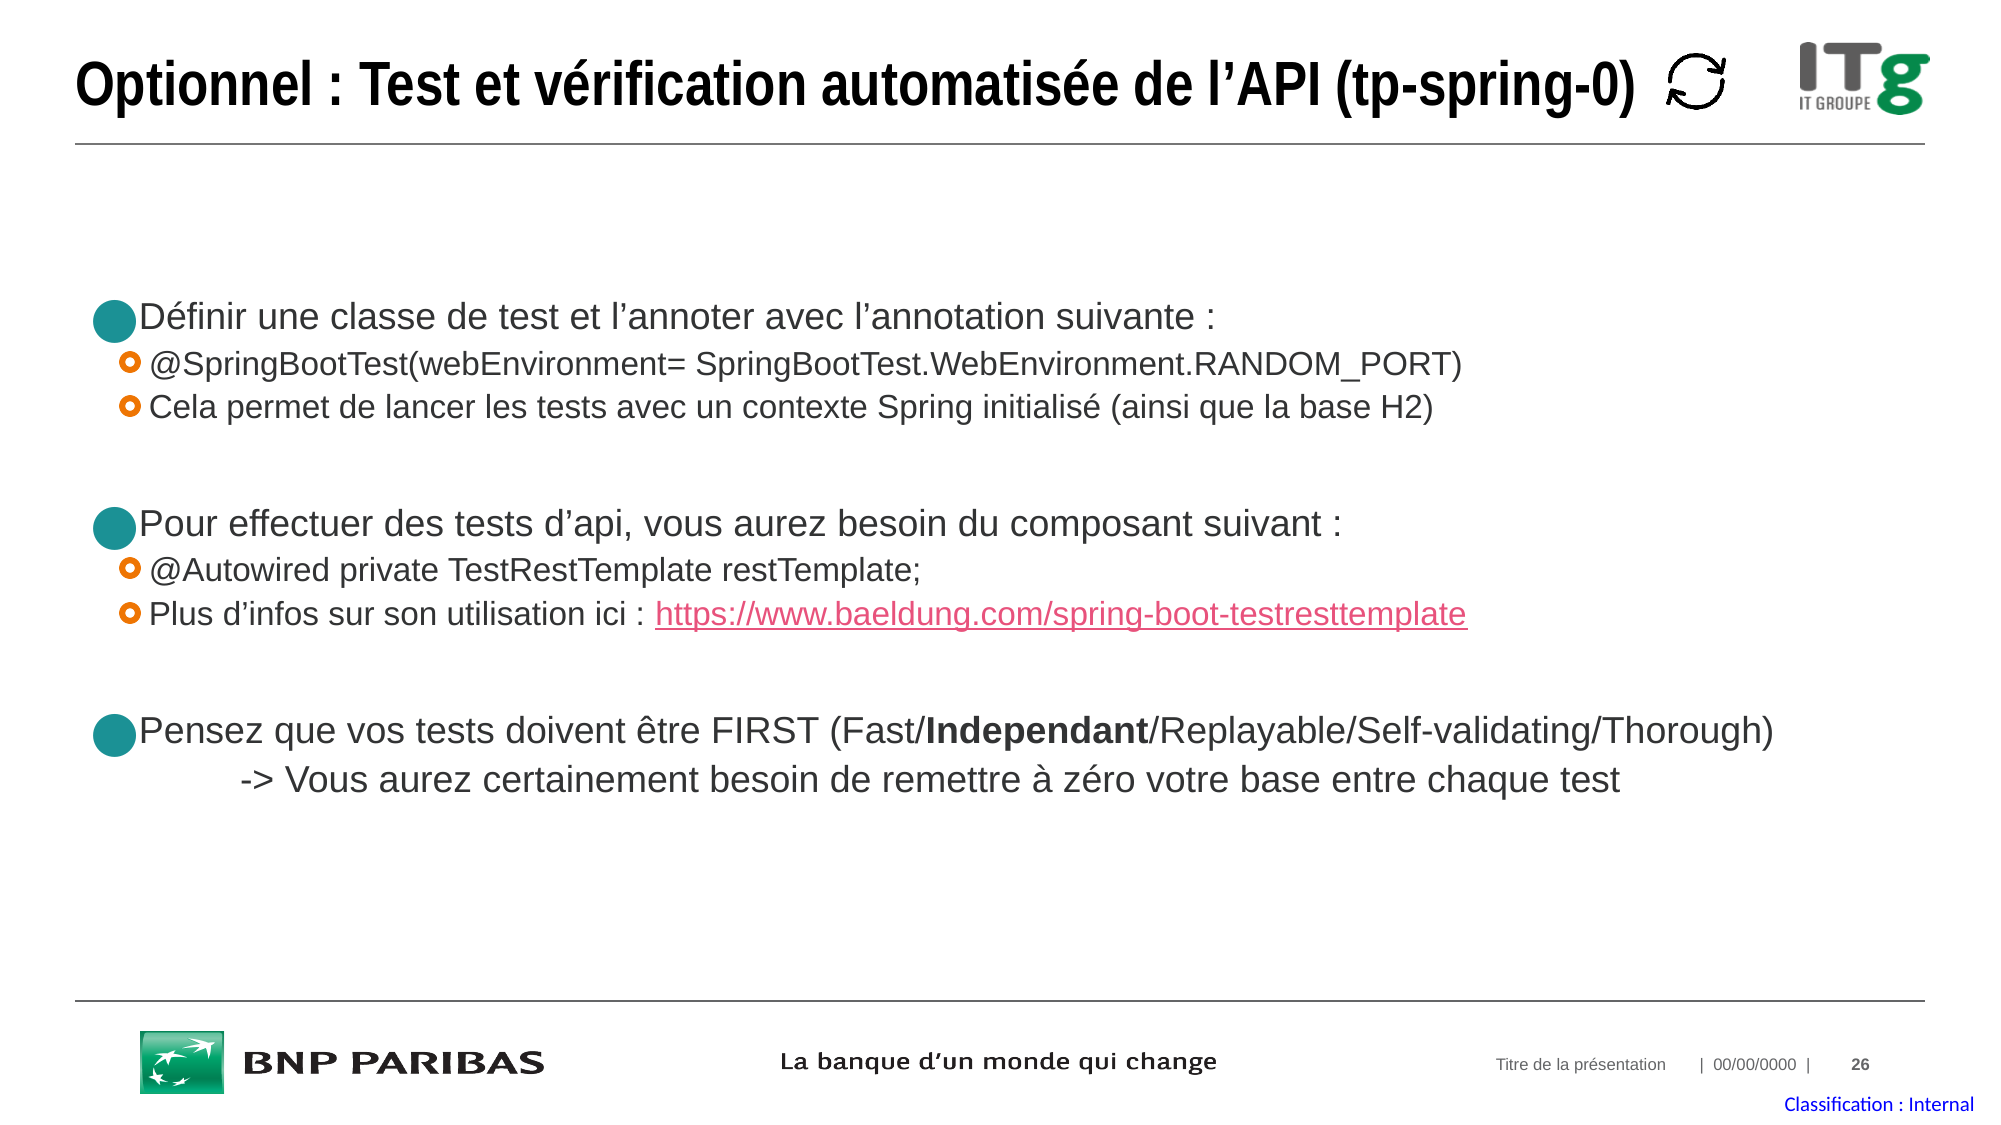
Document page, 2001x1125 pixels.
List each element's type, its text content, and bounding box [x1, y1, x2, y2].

picture [782, 1052, 1216, 1075]
picture [119, 602, 141, 624]
picture [140, 1031, 544, 1094]
picture [119, 351, 141, 373]
picture [119, 557, 141, 579]
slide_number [1677, 1048, 1830, 1079]
slide_number 26 [1830, 1048, 1871, 1079]
picture [1666, 50, 1726, 111]
picture [1926, 42, 1930, 115]
list Définir une classe de test et l’annoter avec l’annotation suivante : @SpringBootTest(webEnvironment= SpringBootTest.WebEnvironment.RANDOM_PORT) Cela permet de lancer les tests avec un contexte Spring initialisé (ainsi que la base H2) Pour effectuer des tests d’api, vous aurez besoin du composant suivant : @Autowired private TestRestTemplate restTemplate; Plus d’infos sur son utilisation ici : https://www.baeldung.com/spring-boot-testresttemplate Pensez que vos tests doivent être FIRST (Fast/Independant/Replayable/Self-validating/Thorough) -> Vous aurez certainement besoin de remettre à zéro votre base entre chaque test [74, 186, 1926, 972]
title Optionnel : Test et vérification automatisée de l’API (tp-spring-0) [74, 18, 1926, 142]
footer Titre de la présentation [1225, 1048, 1667, 1079]
picture [119, 395, 141, 417]
